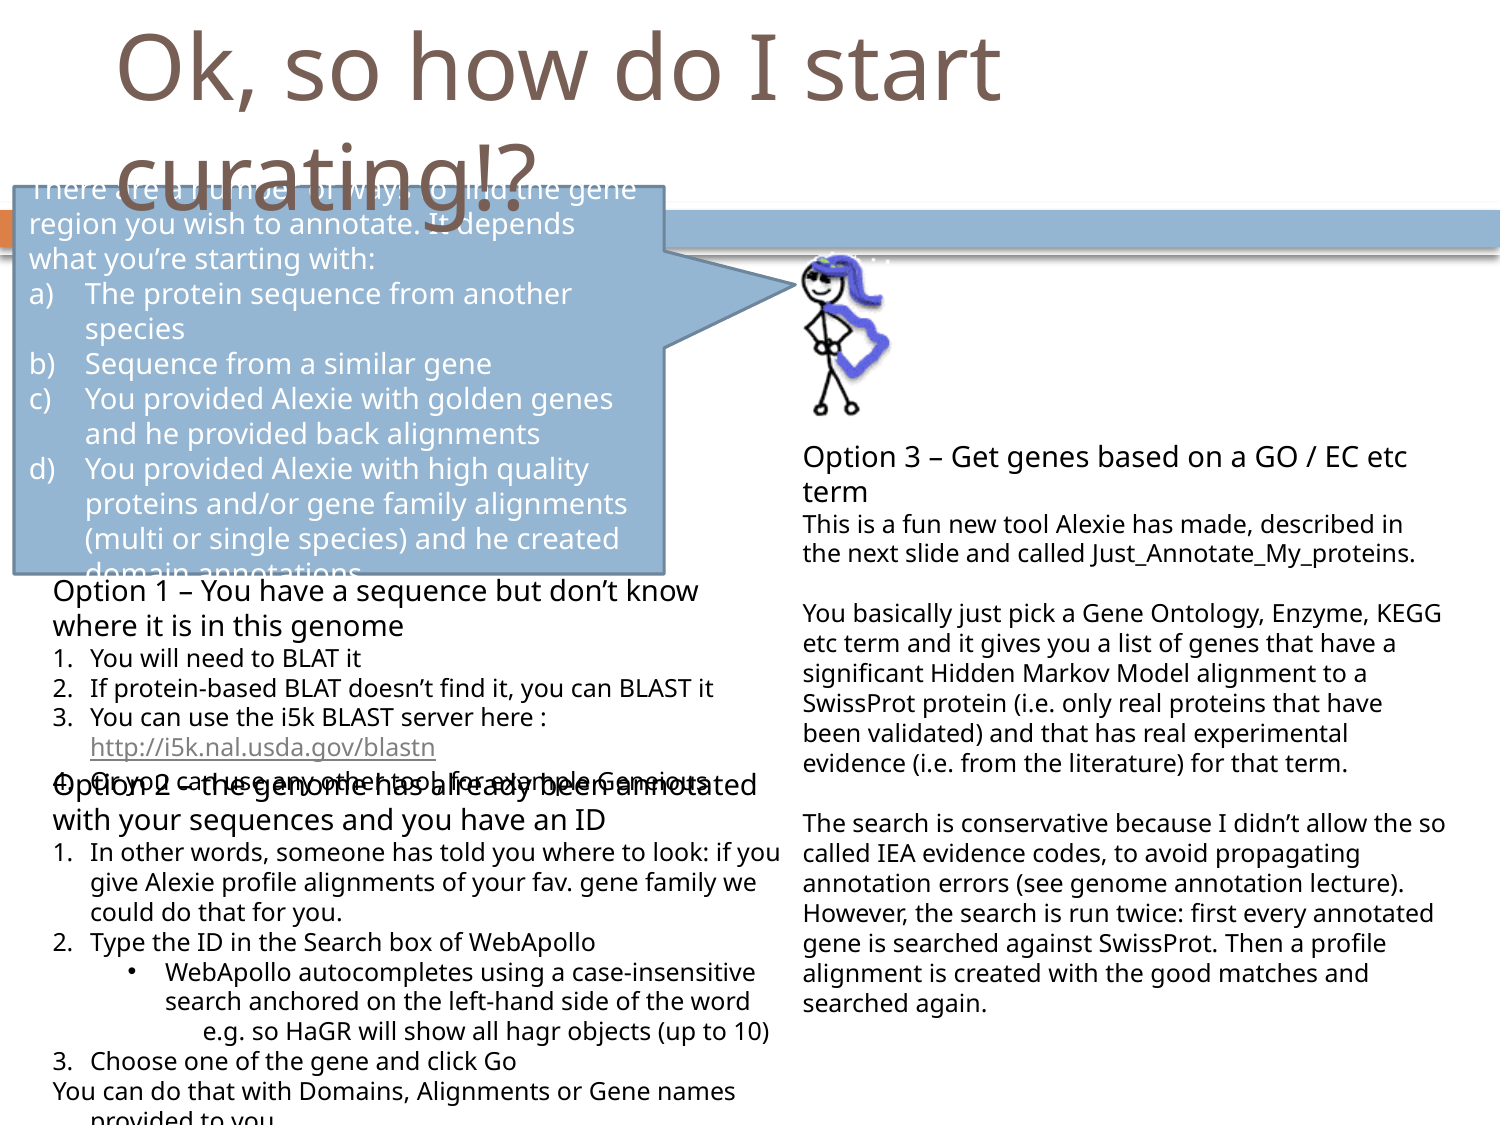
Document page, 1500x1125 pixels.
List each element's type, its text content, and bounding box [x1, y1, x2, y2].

picture [787, 249, 899, 418]
title Ok, so how do I start curating!? [99, 37, 1438, 200]
text_box Option 2 – the genome has already been annotated with your sequences and you have an ID In other words, someone has told you where to look: if you give Alexie profile alignments of your fav. gene family we could do that for you. Type the ID in the Search box of WebApollo WebApollo autocompletes using a case-insensitive search anchored on the left-hand side of the word e.g. so HaGR will show all hagr objects (up to 10) Choose one of the gene and click Go You can do that with Domains, Alignments or Gene names provided to you. [37, 758, 825, 1125]
text_box There are a number of ways to find the gene region you wish to annotate. It depends what you’re starting with: The protein sequence from another species Sequence from a similar gene You provided Alexie with golden genes and he provided back alignments You provided Alexie with high quality proteins and/or gene family alignments (multi or single species) and he created domain annotations. [12, 184, 781, 576]
text_box Option 3 – Get genes based on a GO / EC etc term This is a fun new tool Alexie has made, described in the next slide and called Just_Annotate_My_proteins. You basically just pick a Gene Ontology, Enzyme, KEGG etc term and it gives you a list of genes that have a significant Hidden Markov Model alignment to a SwissProt protein (i.e. only real proteins that have been validated) and that has real experimental evidence (i.e. from the literature) for that term. The search is conservative because I didn’t allow the so called IEA evidence codes, to avoid propagating annotation errors (see genome annotation lecture). However, the search is run twice: first every annotated gene is searched against SwissProt. Then a profile alignment is created with the good matches and searched again. [787, 430, 1463, 1060]
text_box Option 1 – You have a sequence but don’t know where it is in this genome You will need to BLAT it If protein-based BLAT doesn’t find it, you can BLAST it You can use the i5k BLAST server here : http://i5k.nal.usda.gov/blastn Or you can use any other tool, for example Geneious [37, 564, 787, 758]
